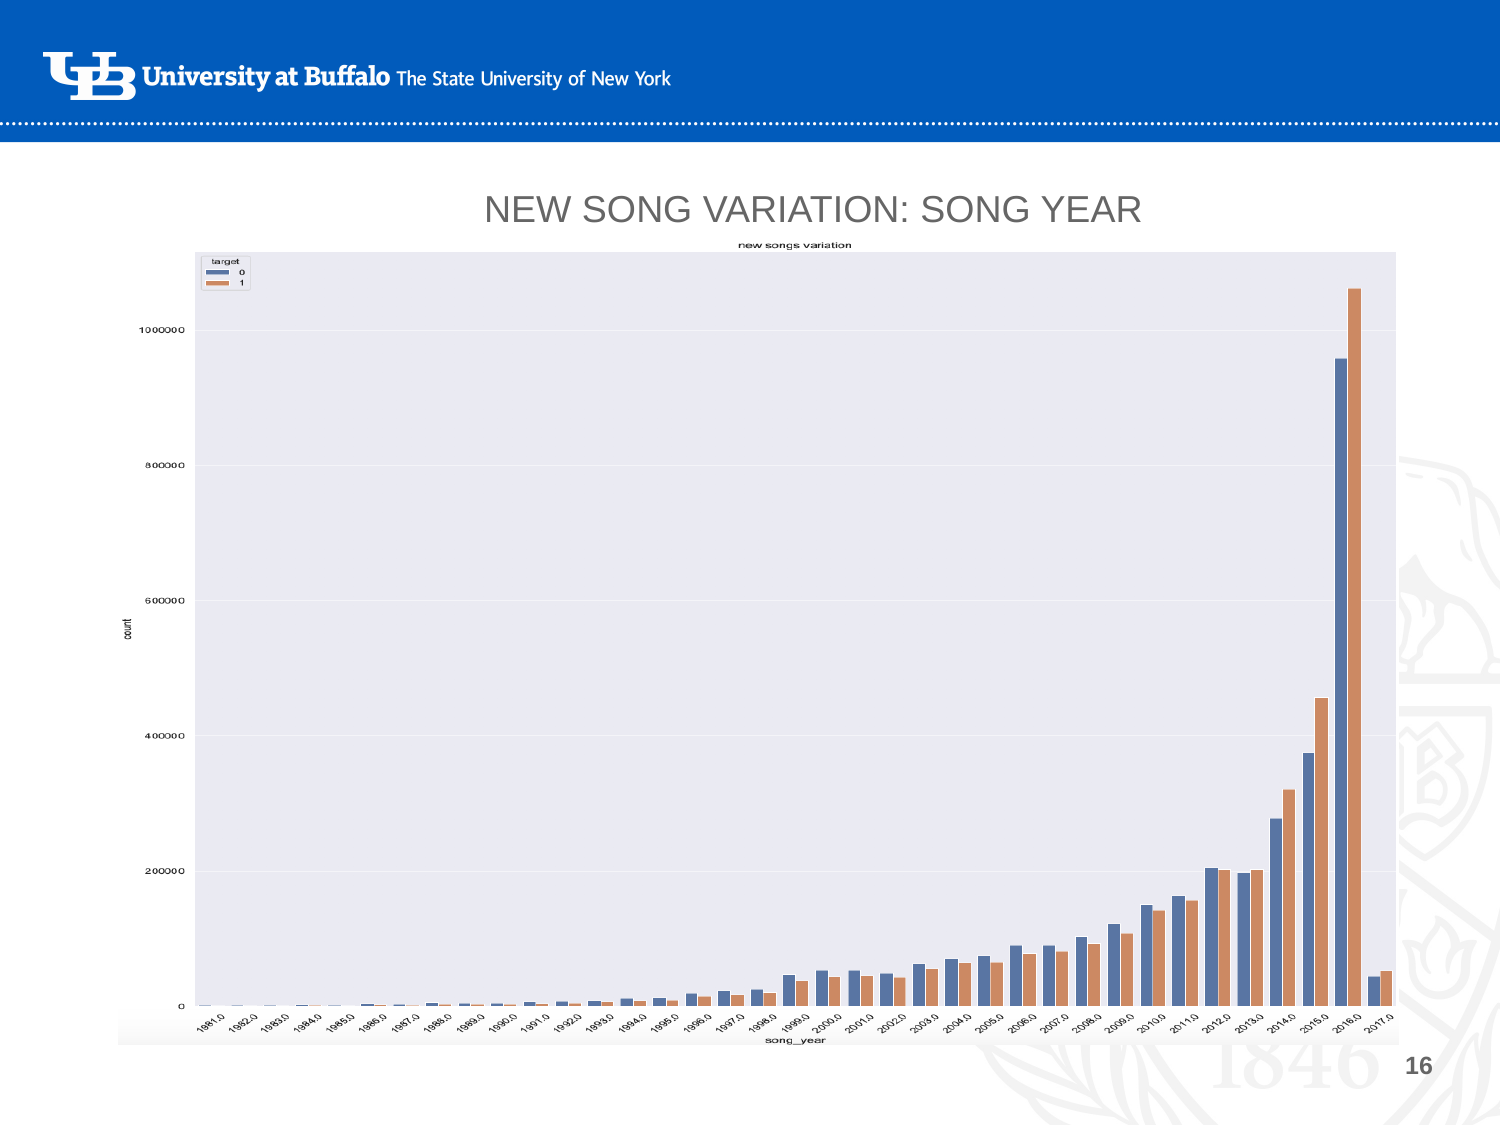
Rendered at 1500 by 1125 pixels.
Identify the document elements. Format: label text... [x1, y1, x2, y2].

text_box NEW SONG VARIATION: SONG YEAR [464, 177, 1163, 238]
picture [0, 0, 1500, 1125]
